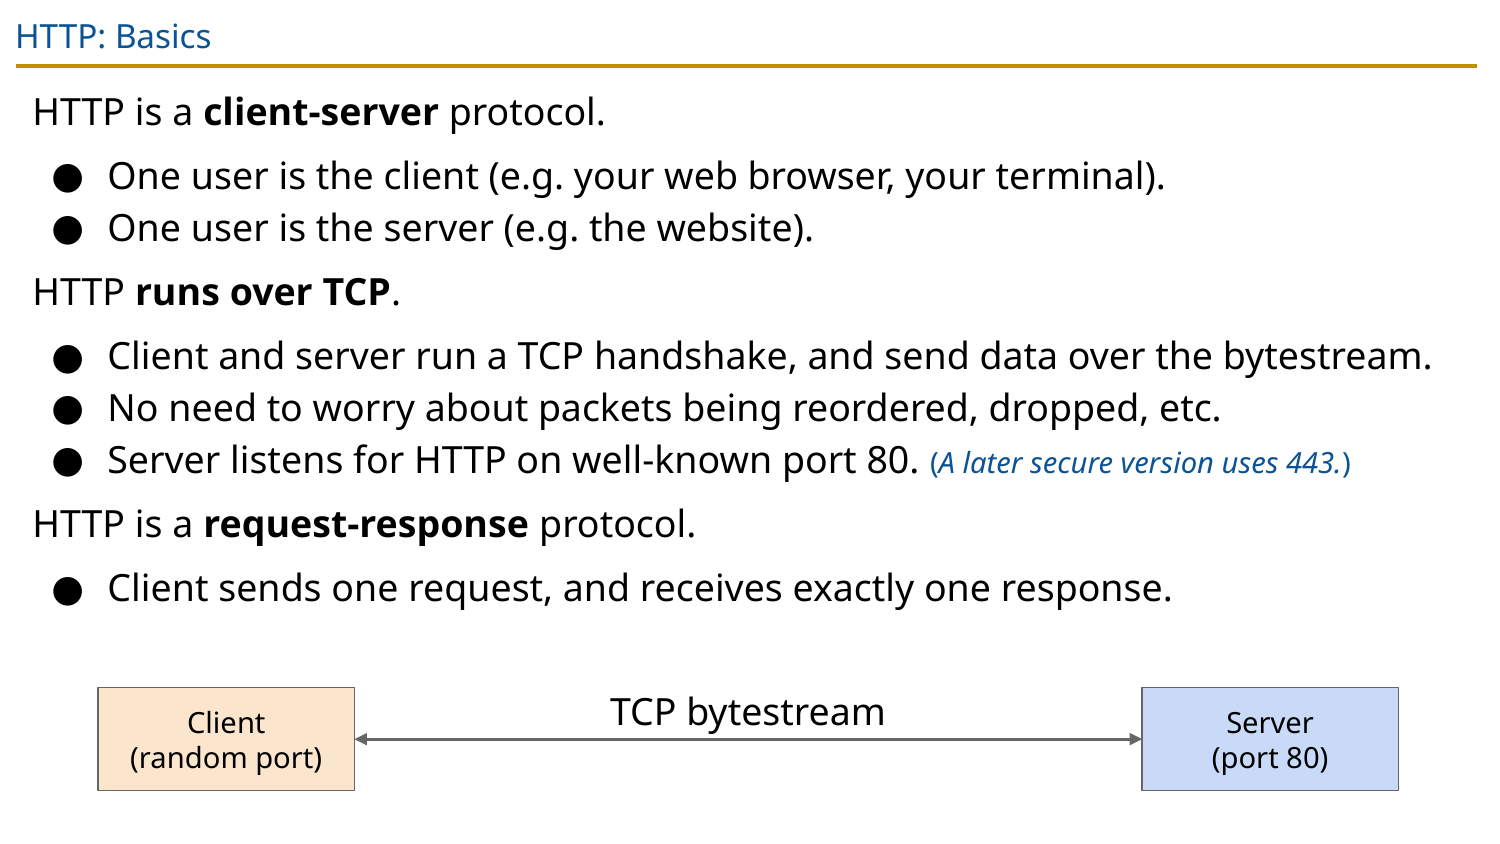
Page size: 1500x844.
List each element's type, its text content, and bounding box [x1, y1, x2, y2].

text_box TCP bytestream [585, 687, 912, 733]
title HTTP: Basics [0, 0, 1500, 65]
text_box Server (port 80) [1142, 687, 1399, 791]
text_box Client (random port) [98, 687, 355, 791]
list HTTP is a client-server protocol. One user is the client (e.g. your web browser, your terminal). One user is the server (e.g. the website). HTTP runs over TCP. Client and server run a TCP handshake, and send data over the bytestream. No need to worry about packets being reordered, dropped, etc. Server listens for HTTP on well-known port 80. (A later secure version uses 443.) HTTP is a request-response protocol. Client sends one request, and receives exactly one response. [17, 65, 1480, 627]
